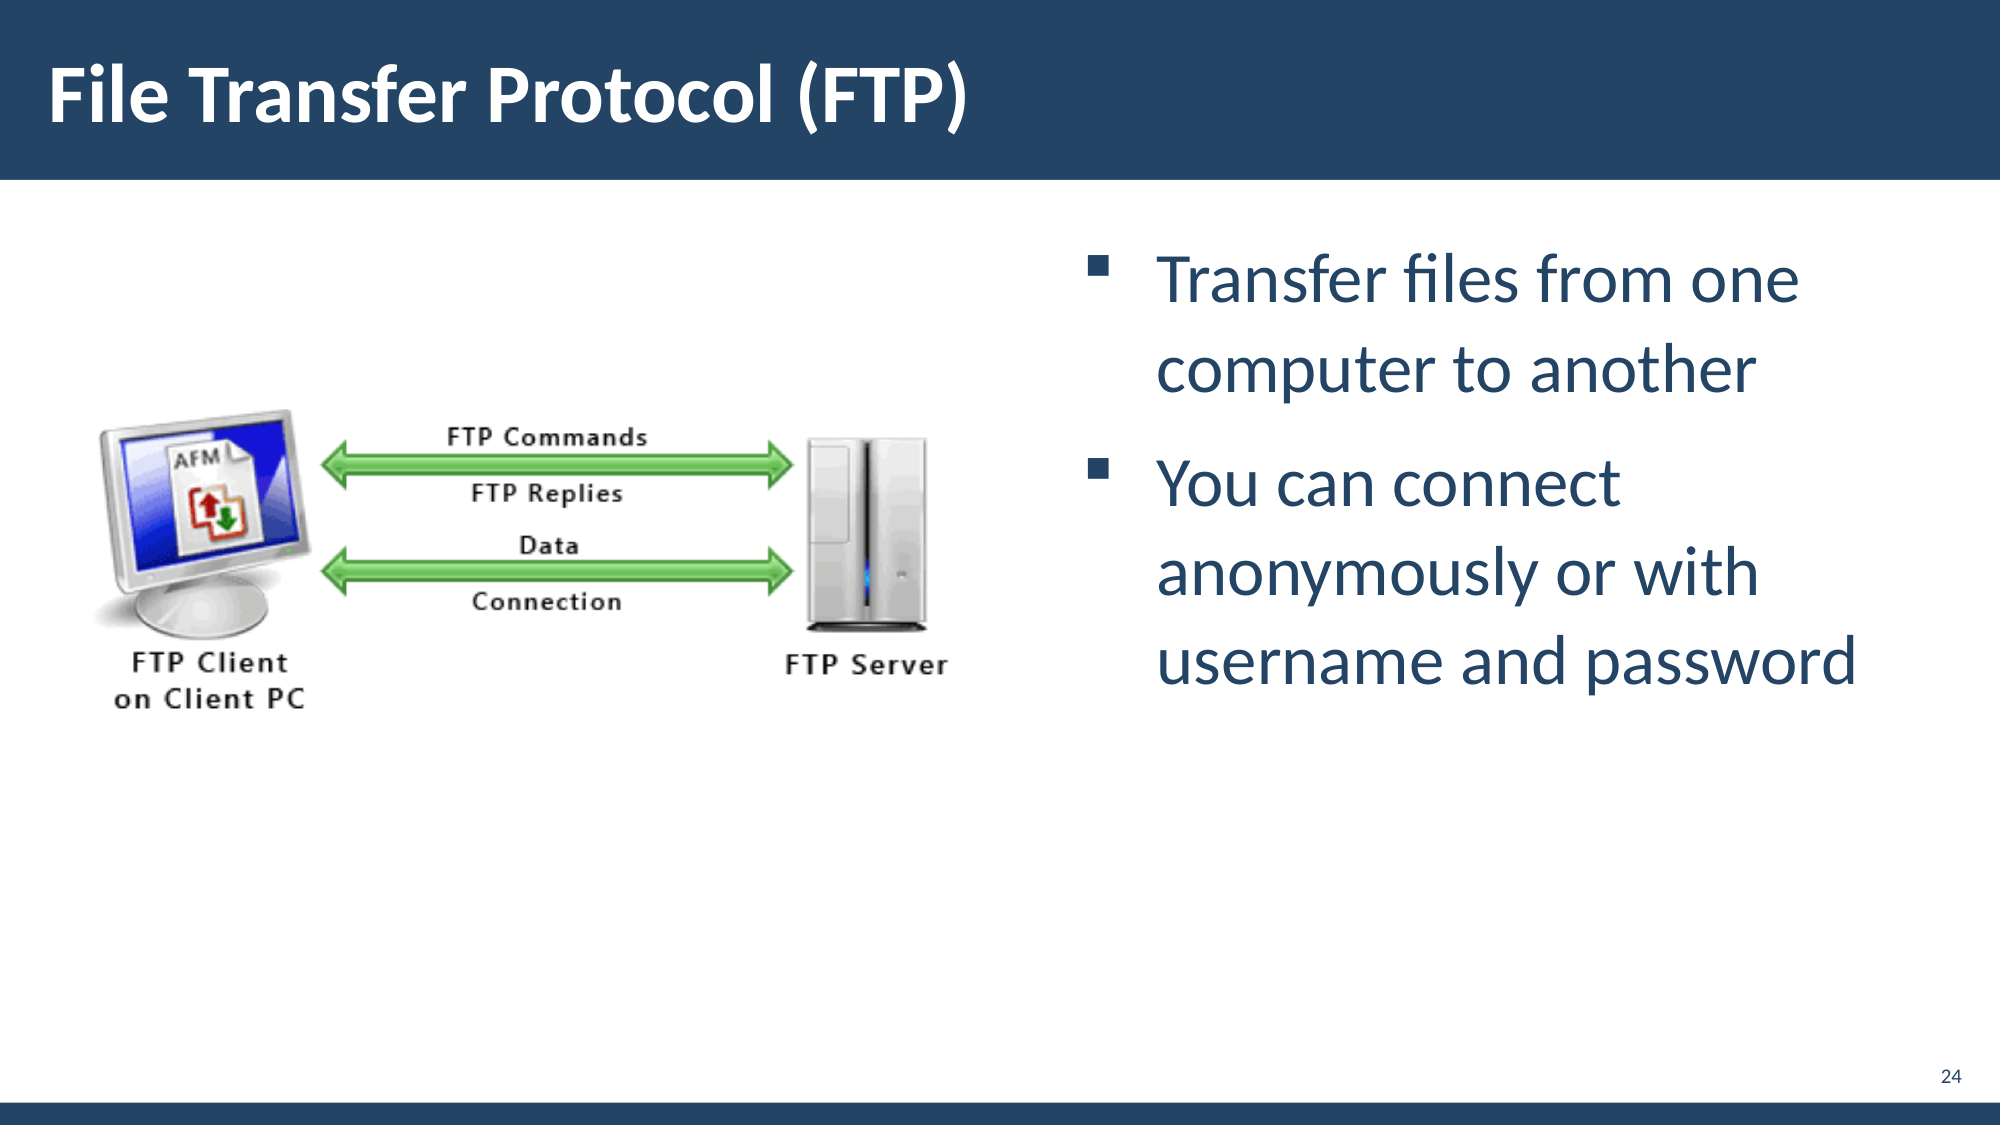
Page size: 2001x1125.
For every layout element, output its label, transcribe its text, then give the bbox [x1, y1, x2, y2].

list Transfer files from one computer to another You can connect anonymously or with username and password [1064, 222, 1968, 1047]
slide_number 24 [1897, 1049, 1968, 1101]
title File Transfer Protocol (FTP) [31, 16, 1591, 162]
picture [86, 393, 965, 732]
